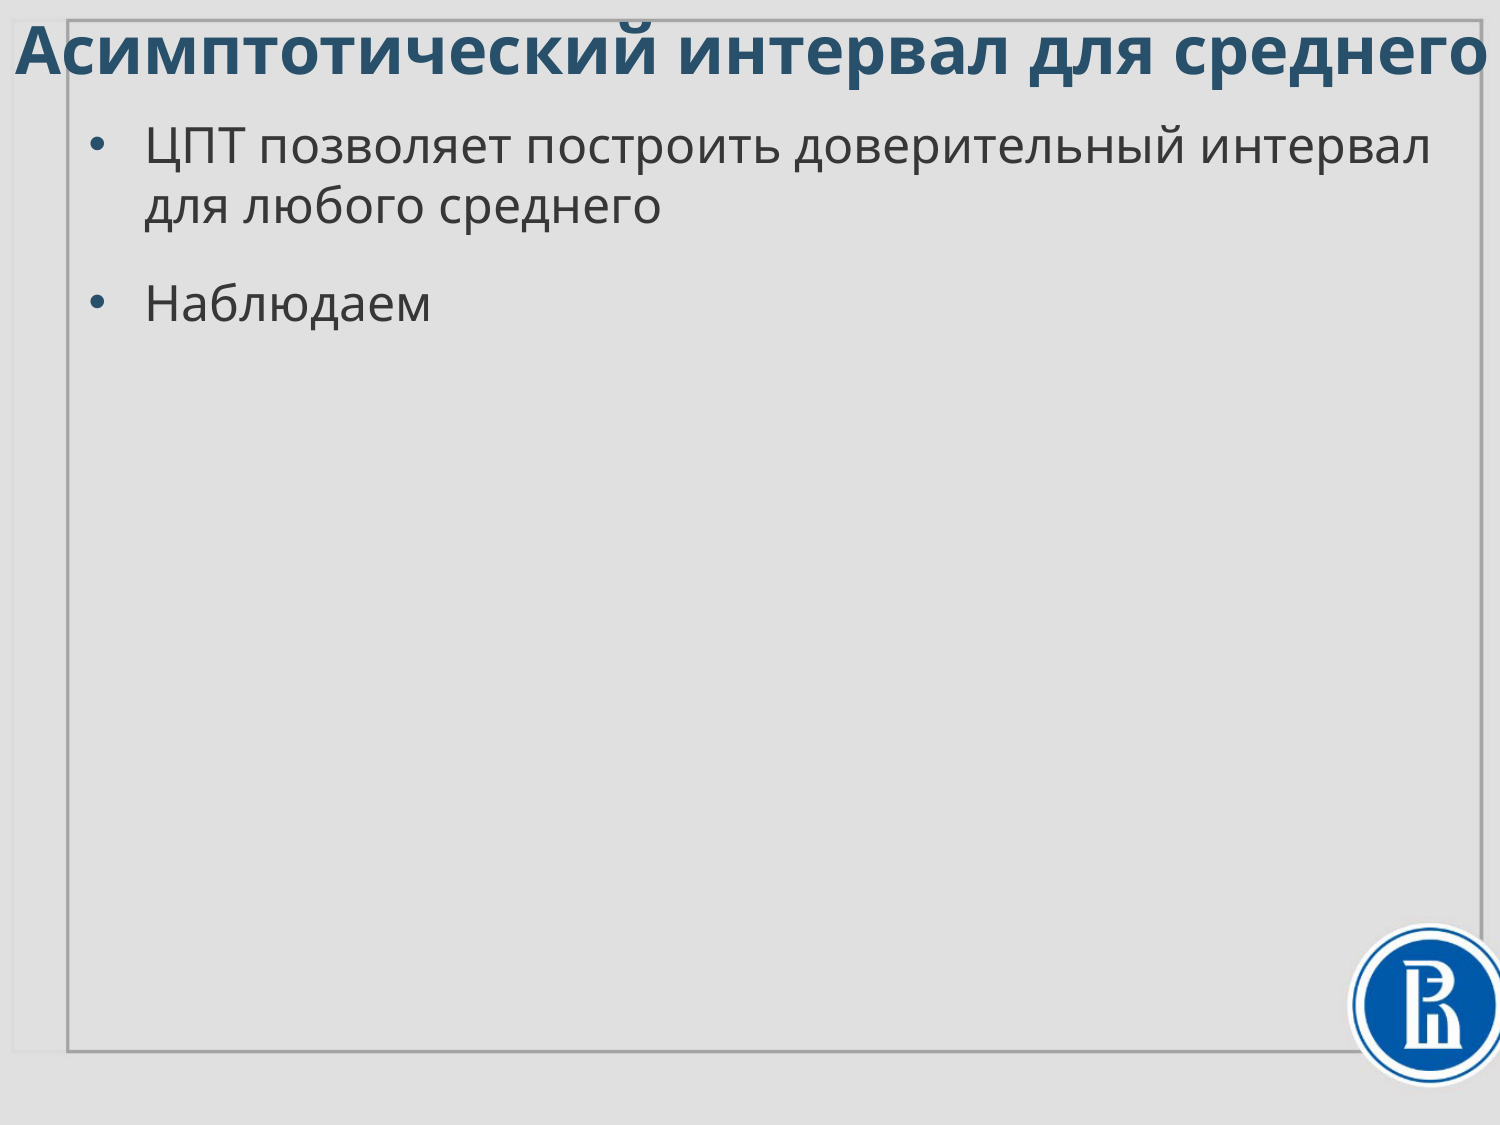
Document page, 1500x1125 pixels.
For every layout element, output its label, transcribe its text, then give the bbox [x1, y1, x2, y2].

title Асимптотический интервал для среднего [0, 0, 1500, 102]
picture [0, 102, 1500, 1125]
